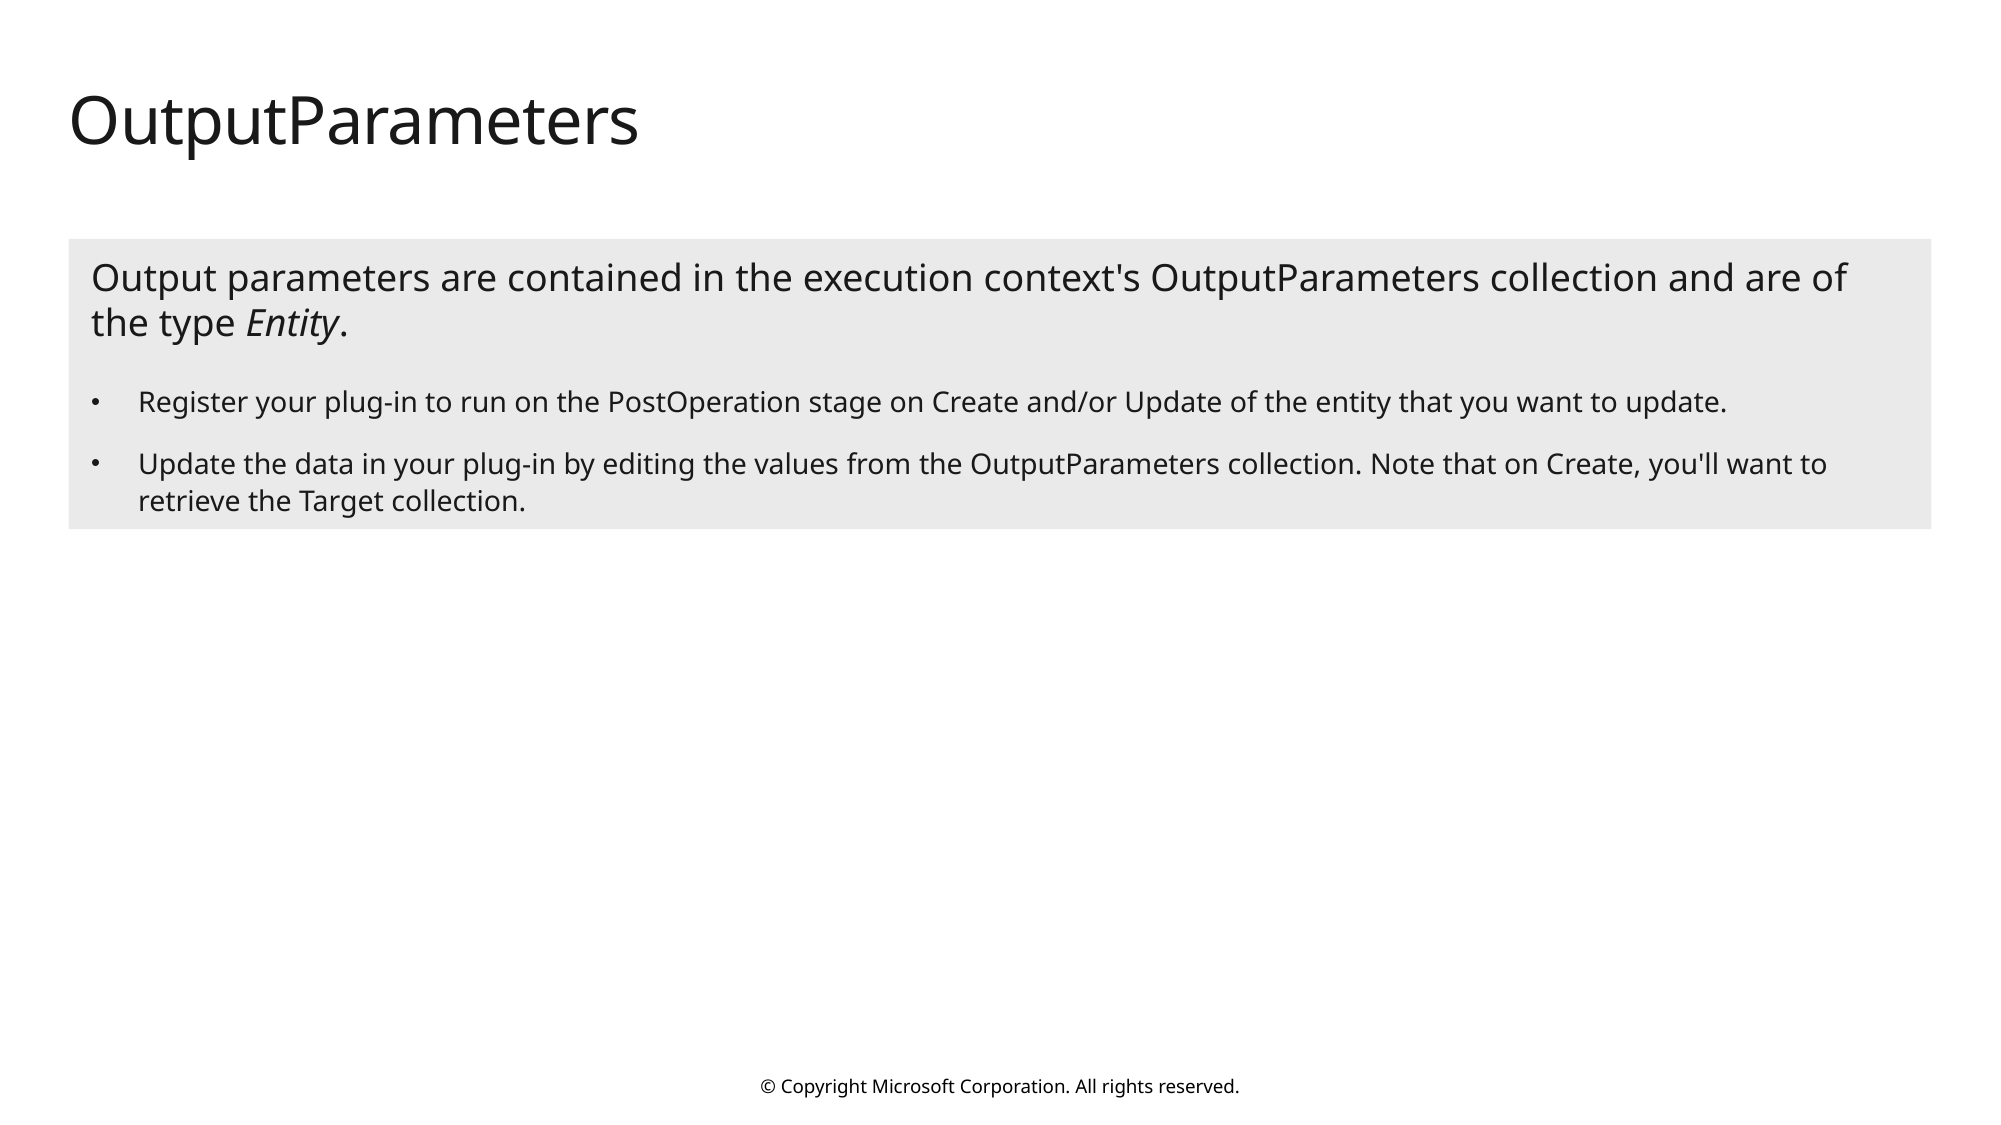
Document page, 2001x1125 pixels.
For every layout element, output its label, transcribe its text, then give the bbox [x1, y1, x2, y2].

list Output parameters are contained in the execution context's OutputParameters collection and are of the type Entity. Register your plug-in to run on the PostOperation stage on Create and/or Update of the entity that you want to update. Update the data in your plug-in by editing the values from the OutputParameters collection. Note that on Create, you'll want to retrieve the Target collection. [68, 238, 1932, 530]
title OutputParameters [68, 72, 1932, 192]
